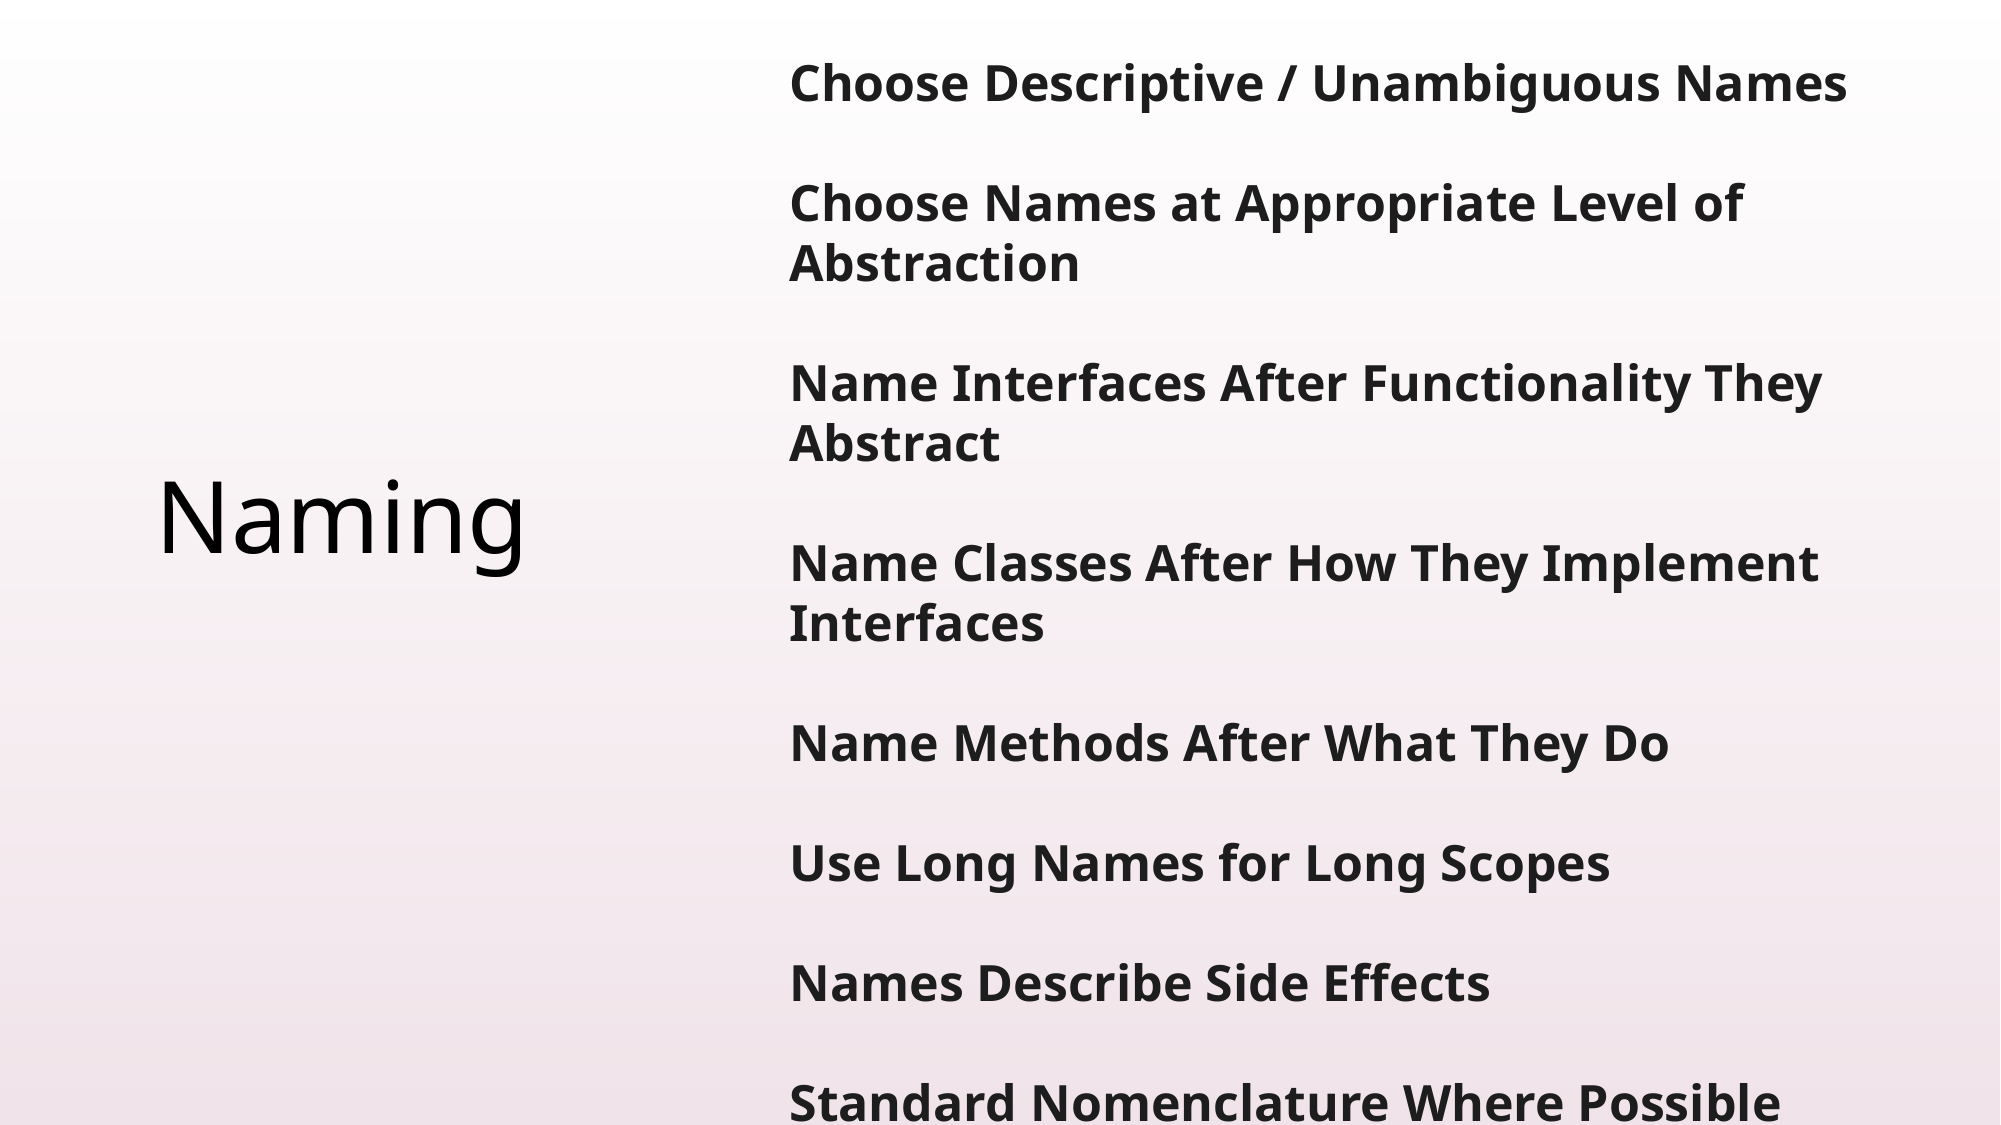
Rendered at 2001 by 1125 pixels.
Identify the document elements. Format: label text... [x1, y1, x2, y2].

title Naming [44, 453, 640, 672]
text_box Choose Descriptive / Unambiguous Names Choose Names at Appropriate Level of Abstraction Name Interfaces After Functionality They Abstract Name Classes After How They Implement Interfaces Name Methods After What They Do Use Long Names for Long Scopes Names Describe Side Effects Standard Nomenclature Where Possible Encodings in Names [774, 44, 1935, 1125]
